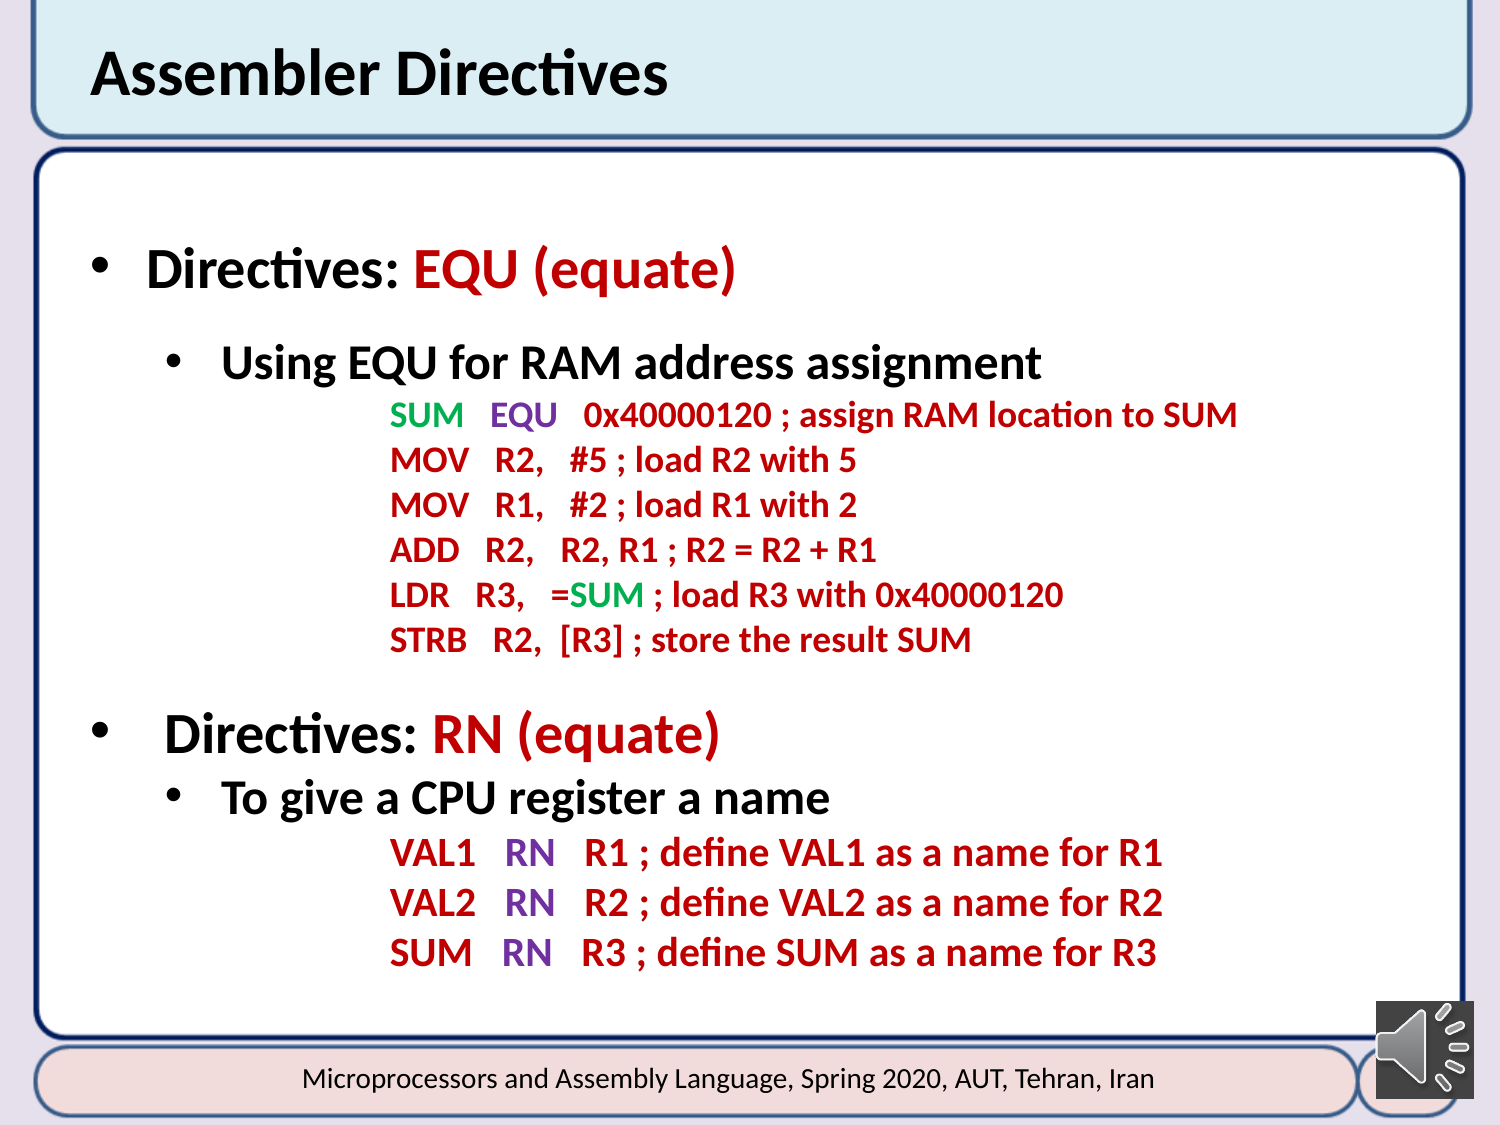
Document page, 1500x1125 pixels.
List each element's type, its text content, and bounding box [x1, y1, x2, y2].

text_box Microprocessors and Assembly Language, Spring 2020, AUT, Tehran, Iran [162, 1051, 1288, 1102]
slide_number 6 [1363, 1050, 1453, 1110]
text_box Directives: EQU (equate) Using EQU for RAM address assignment SUM EQU 0x40000120 ; assign RAM location to SUM MOV R2, #5 ; load R2 with 5 MOV R1, #2 ; load R1 with 2 ADD R2, R2, R1 ; R2 = R2 + R1 LDR R3, =SUM ; load R3 with 0x40000120 STRB R2, [R3] ; store the result SUM Directives: RN (equate) To give a CPU register a name VAL1 RN R1 ; define VAL1 as a name for R1 VAL2 RN R2 ; define VAL2 as a name for R2 SUM RN R3 ; define SUM as a name for R3 [75, 187, 1463, 1050]
picture [0, 0, 1500, 1125]
title Assembler Directives [75, 0, 1425, 138]
